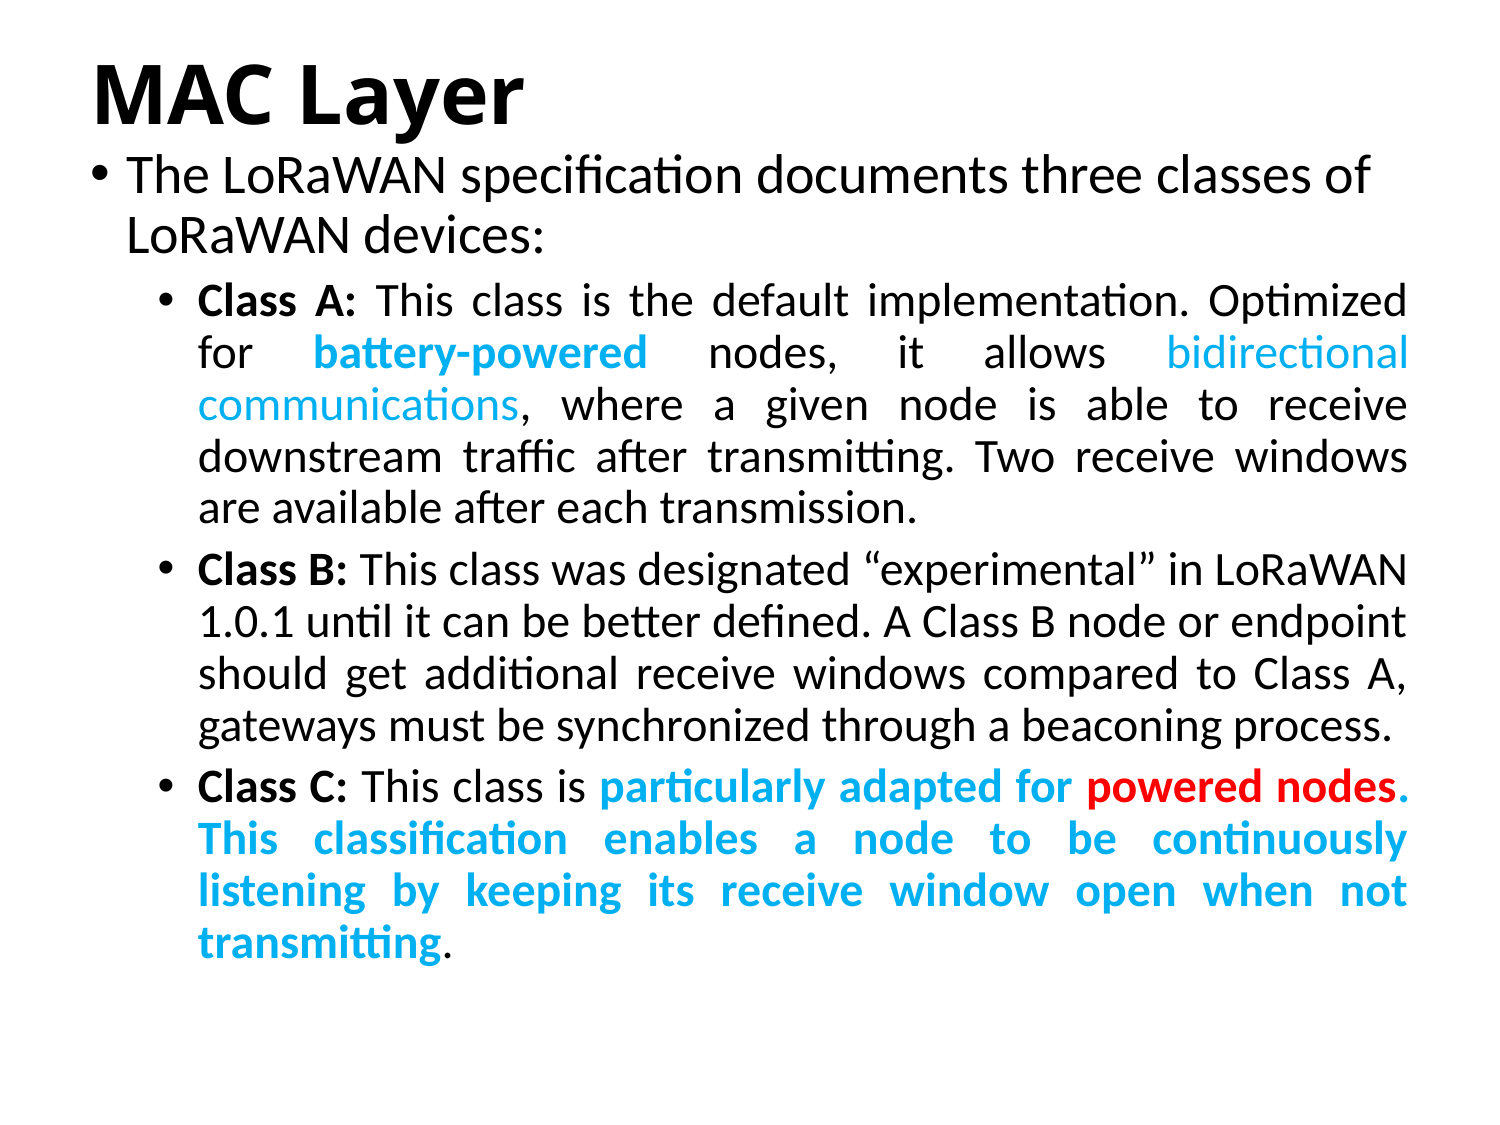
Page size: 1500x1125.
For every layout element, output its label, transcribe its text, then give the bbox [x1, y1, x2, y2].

title MAC Layer [75, 45, 1425, 137]
list The LoRaWAN specification documents three classes of LoRaWAN devices: Class A: This class is the default implementation. Optimized for battery-powered nodes, it allows bidirectional communications, where a given node is able to receive downstream traffic after transmitting. Two receive windows are available after each transmission. Class B: This class was designated “experimental” in LoRaWAN 1.0.1 until it can be better defined. A Class B node or endpoint should get additional receive windows compared to Class A, gateways must be synchronized through a beaconing process. Class C: This class is particularly adapted for powered nodes. This classification enables a node to be continuously listening by keeping its receive window open when not transmitting. [75, 137, 1425, 1005]
